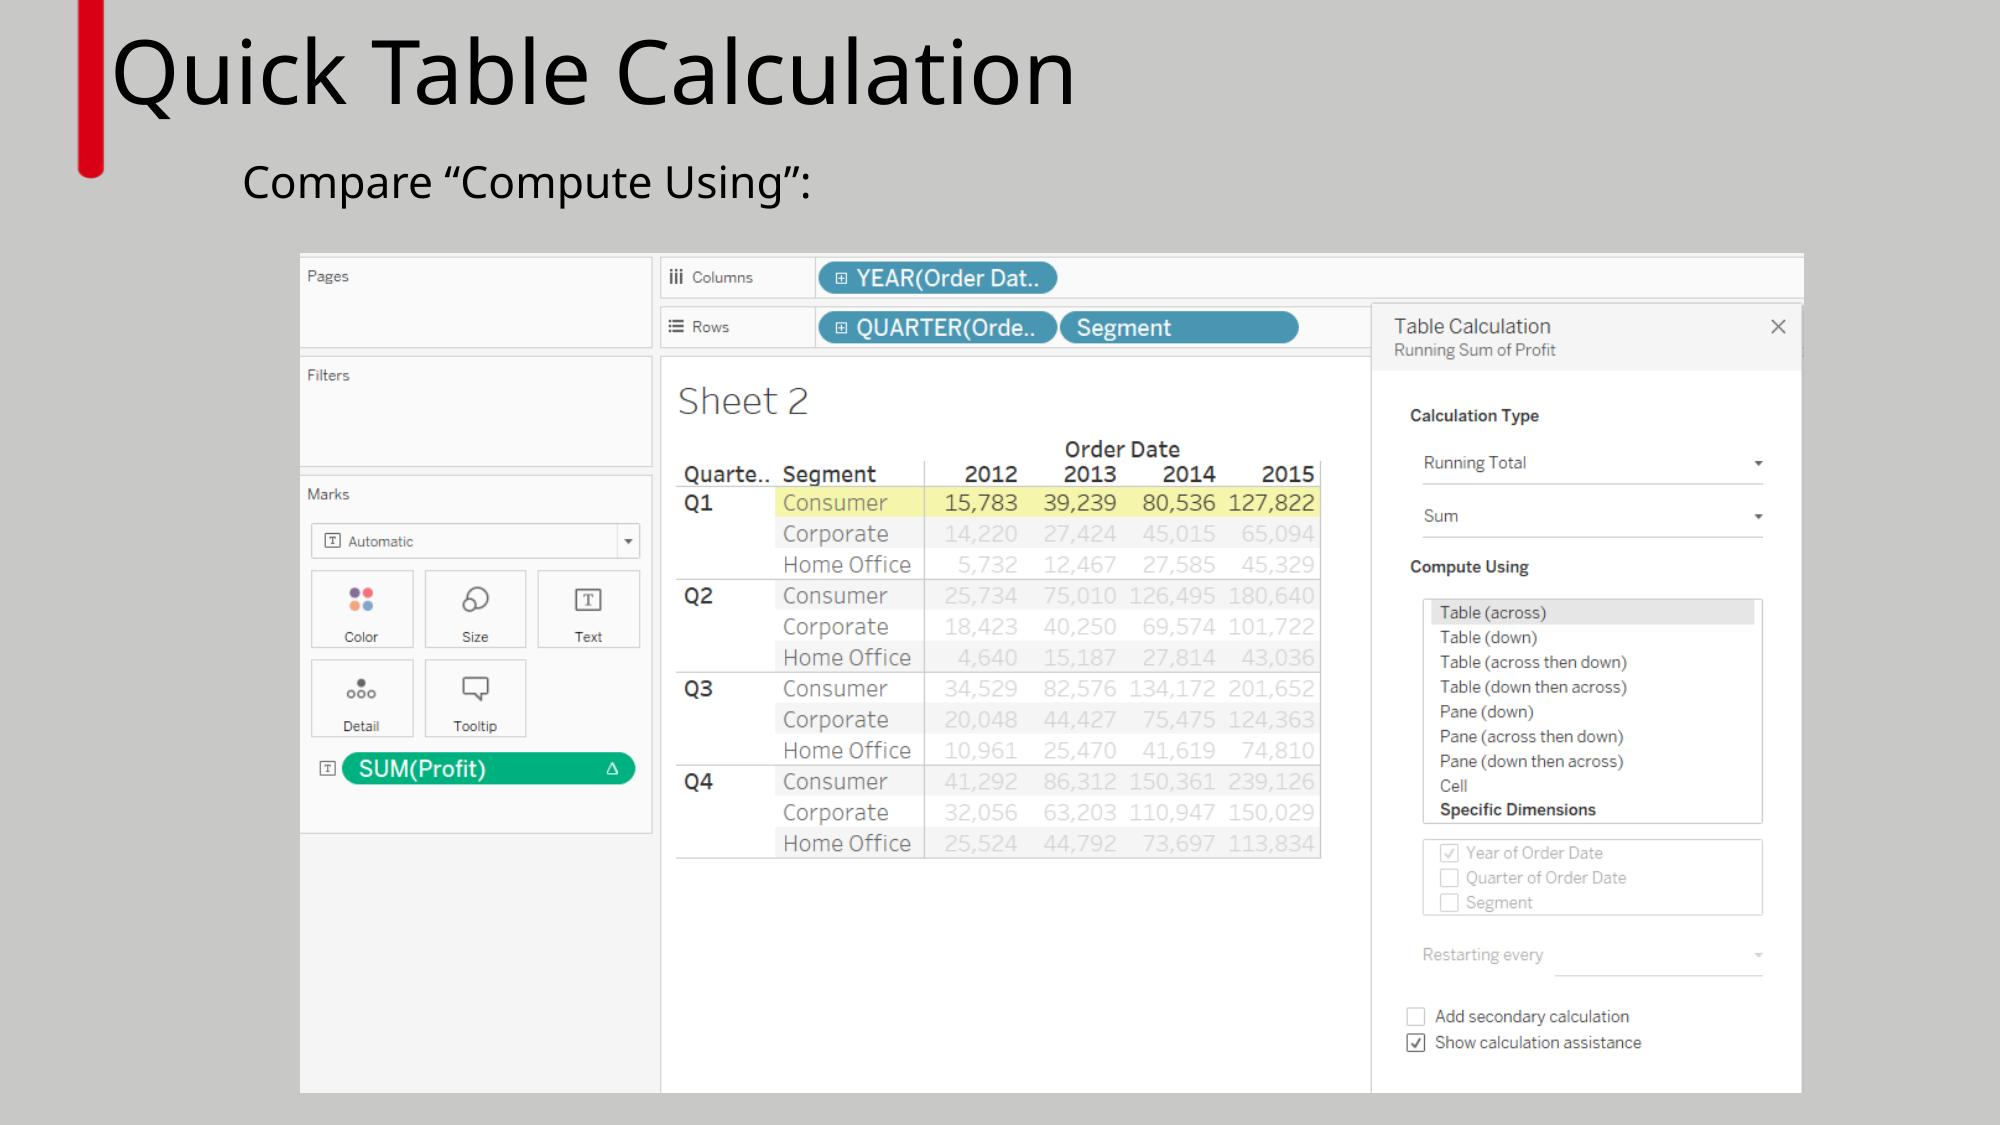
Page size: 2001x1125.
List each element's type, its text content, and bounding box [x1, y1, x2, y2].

picture [300, 253, 1804, 1093]
text_box Quick Table Calculation [90, 5, 1891, 168]
text_box Compare “Compute Using”: [227, 146, 839, 216]
picture [76, 0, 108, 200]
